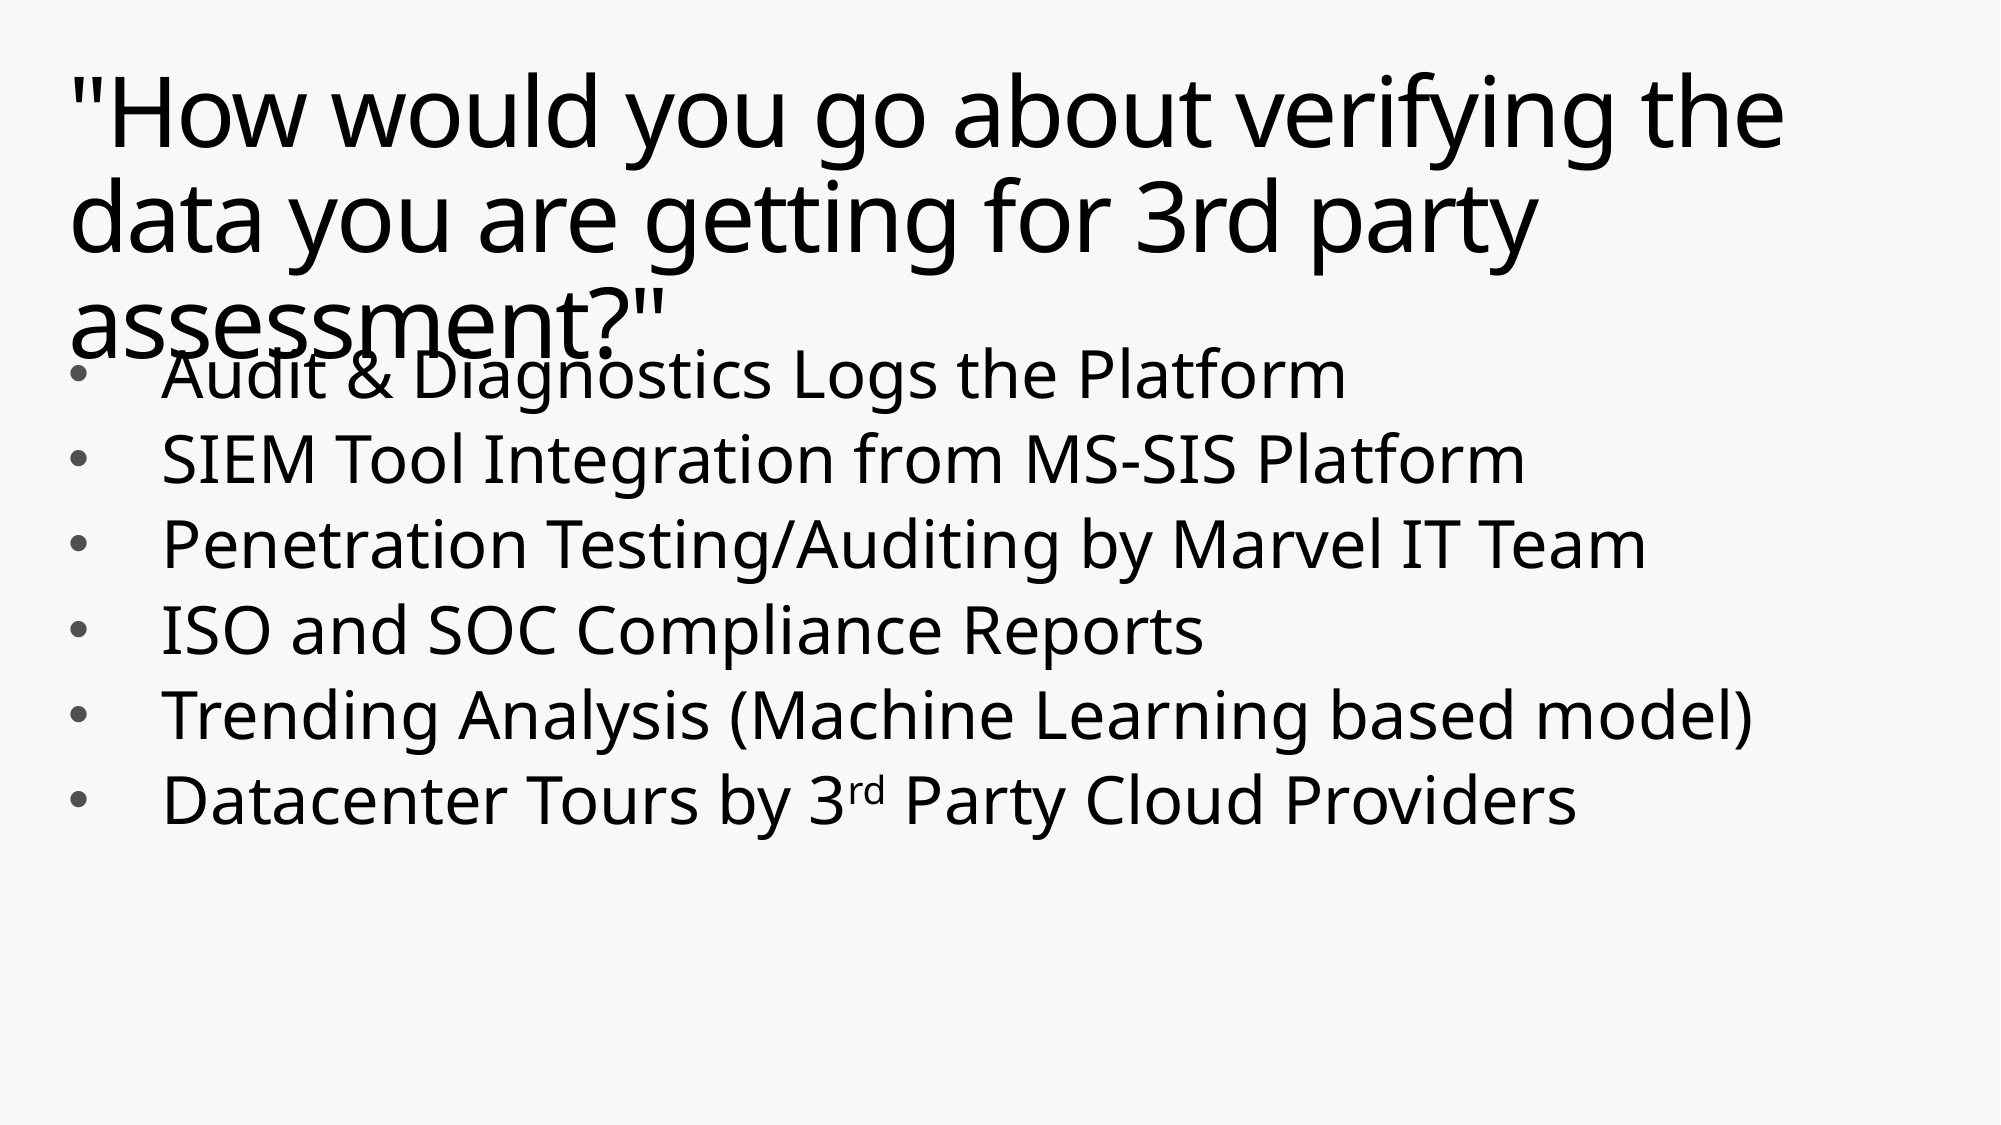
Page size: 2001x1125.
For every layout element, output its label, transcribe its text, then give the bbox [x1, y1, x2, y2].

list Audit & Diagnostics Logs the Platform SIEM Tool Integration from MS-SIS Platform Penetration Testing/Auditing by Marvel IT Team ISO and SOC Compliance Reports Trending Analysis (Machine Learning based model) Datacenter Tours by 3rd Party Cloud Providers [44, 325, 1956, 873]
title "How would you go about verifying the data you are getting for 3rd party assessment?" [44, 47, 1957, 196]
